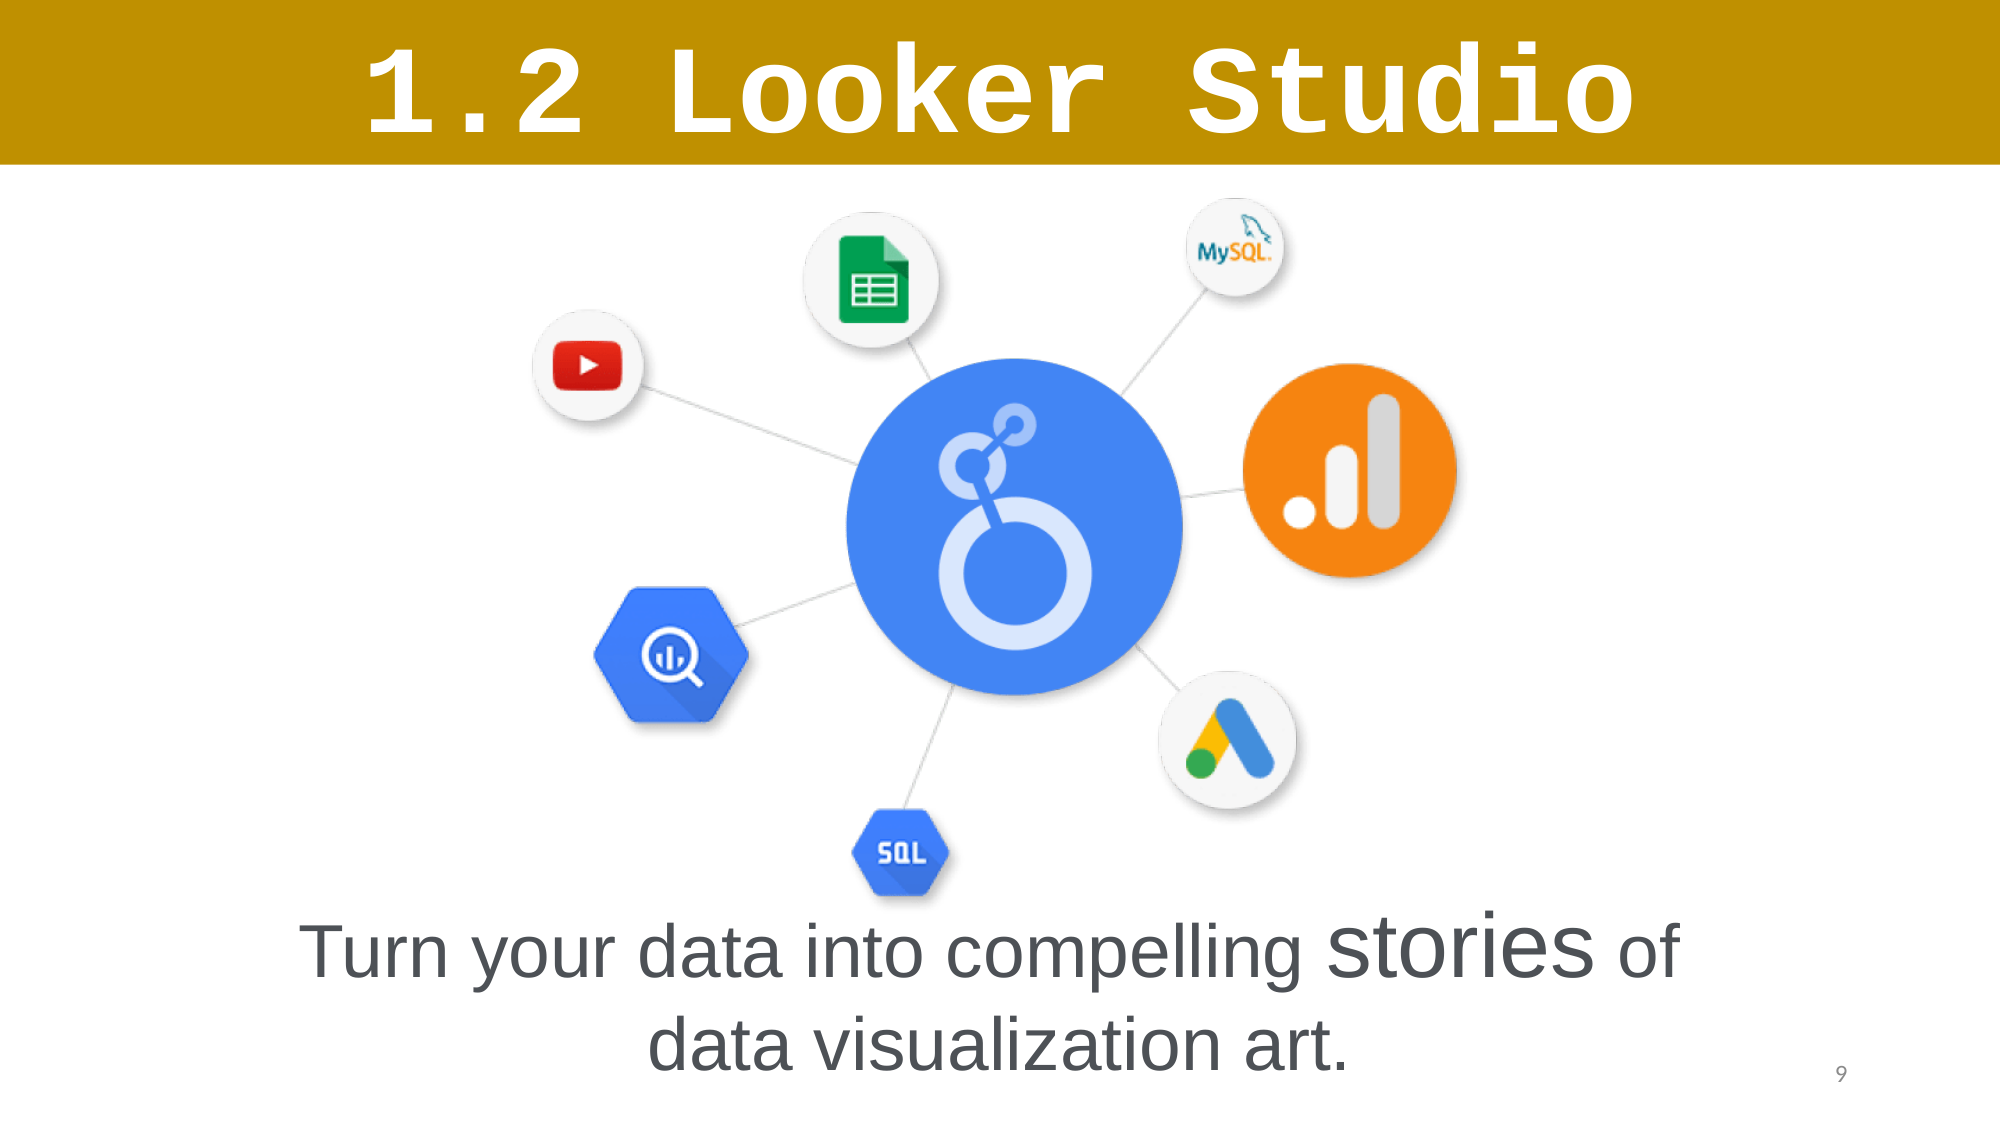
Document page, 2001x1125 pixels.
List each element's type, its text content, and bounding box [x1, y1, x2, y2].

text_box 1.2 Looker Studio [0, 0, 2000, 165]
picture [528, 195, 1472, 914]
text_box Turn your data into compelling stories of data visualization art. [284, 878, 1716, 1094]
slide_number 9 [1412, 1042, 1863, 1103]
